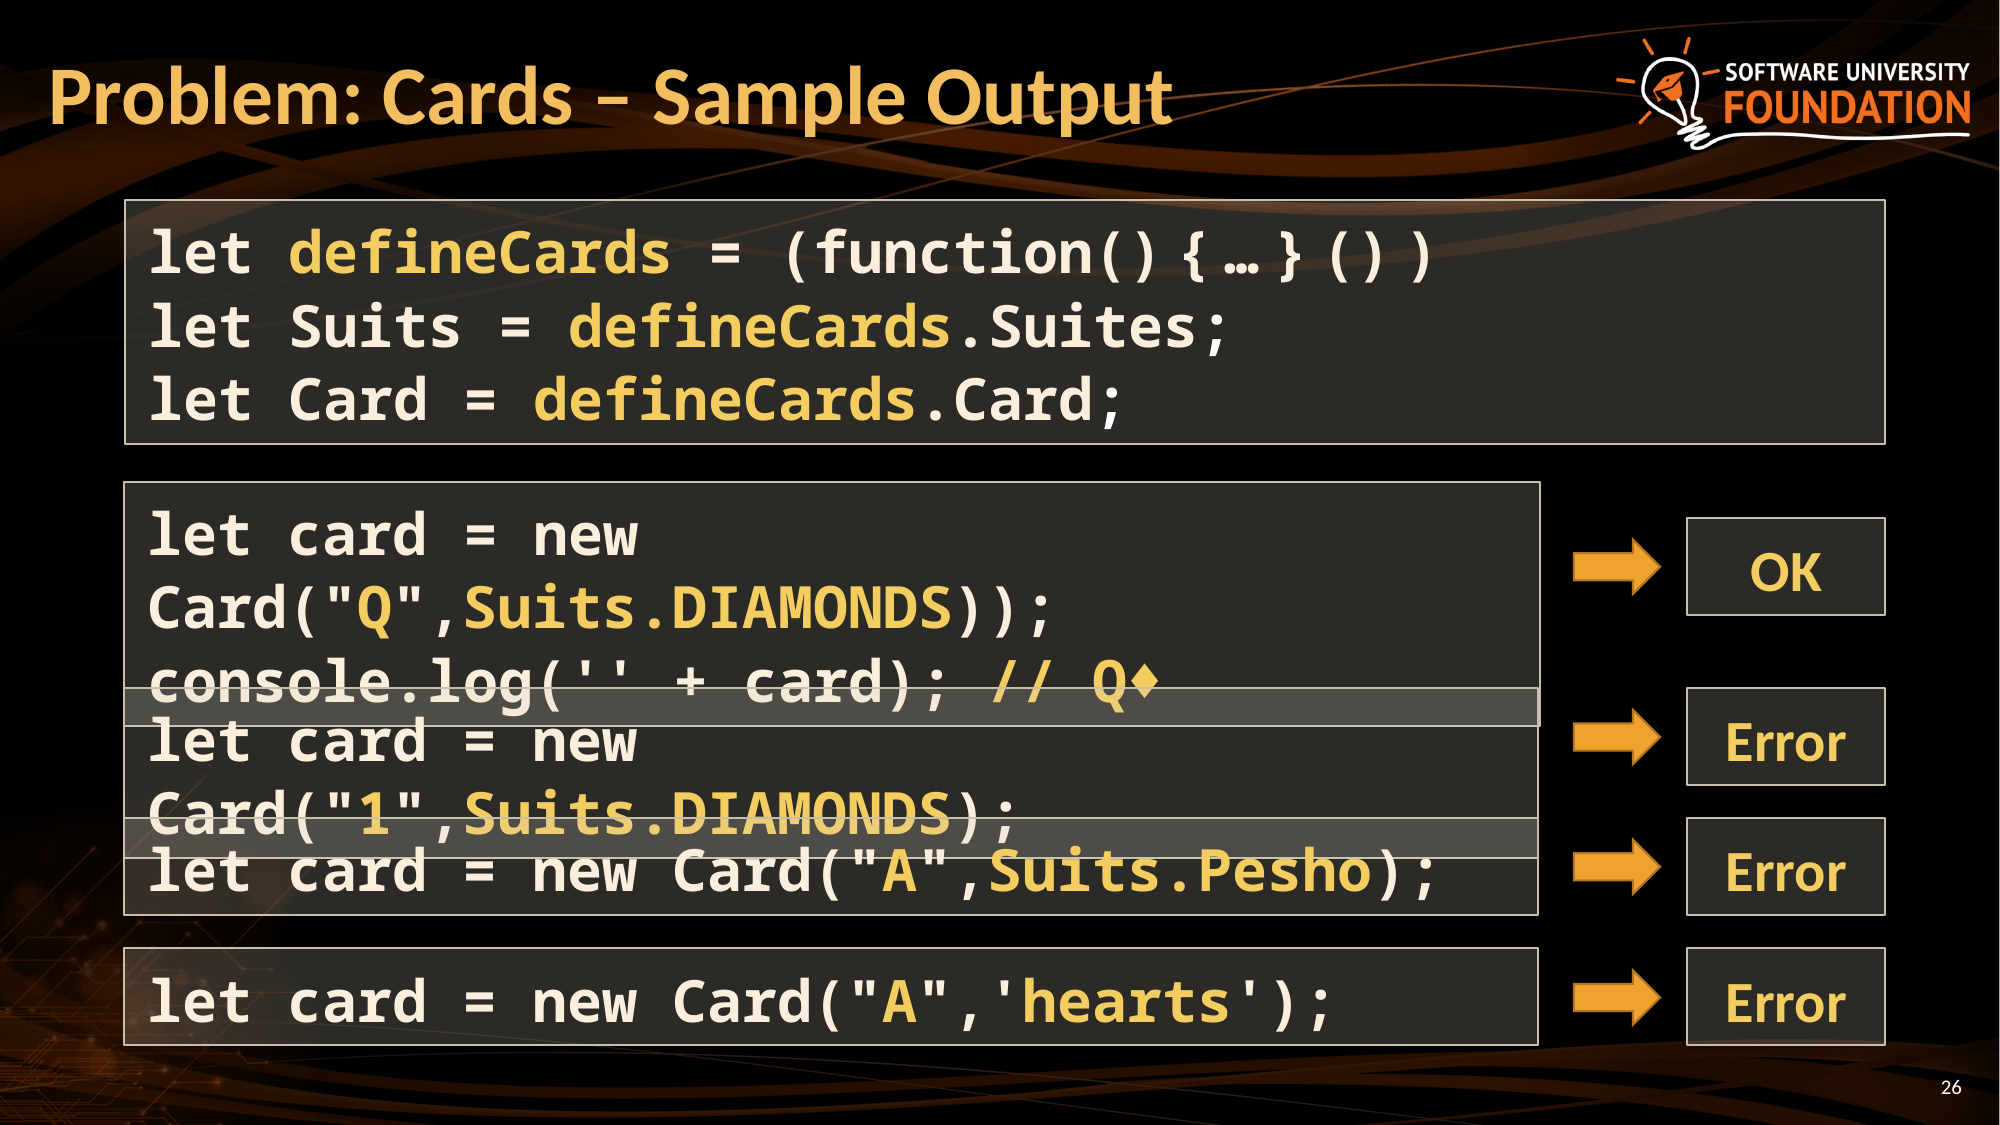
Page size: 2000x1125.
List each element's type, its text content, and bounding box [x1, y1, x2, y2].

text_box [1572, 837, 1662, 897]
text_box let defineCards = (function() { … } () ) let Suits = defineCards.Suites; let Card = defineCards.Card; [124, 199, 1886, 444]
text_box OK [1687, 517, 1886, 615]
text_box let card = new Card("A",'hearts'); [124, 948, 1539, 1046]
text_box [1572, 537, 1662, 597]
text_box [1572, 707, 1662, 767]
text_box let card = new Card("1",Suits.DIAMONDS); [124, 687, 1539, 817]
text_box [1572, 967, 1662, 1028]
title Problem: Cards – Sample Output [30, 6, 1602, 189]
text_box Error [1687, 948, 1886, 1046]
text_box let card = new Card("Q",Suits.DIAMONDS)); console.log('' + card); // Q♦ [124, 481, 1541, 726]
text_box Error [1687, 817, 1886, 915]
text_box Error [1687, 687, 1886, 785]
slide_number 26 [1897, 1070, 1968, 1103]
text_box let card = new Card("A",Suits.Pesho); [124, 817, 1539, 915]
picture [0, 0, 2000, 1125]
